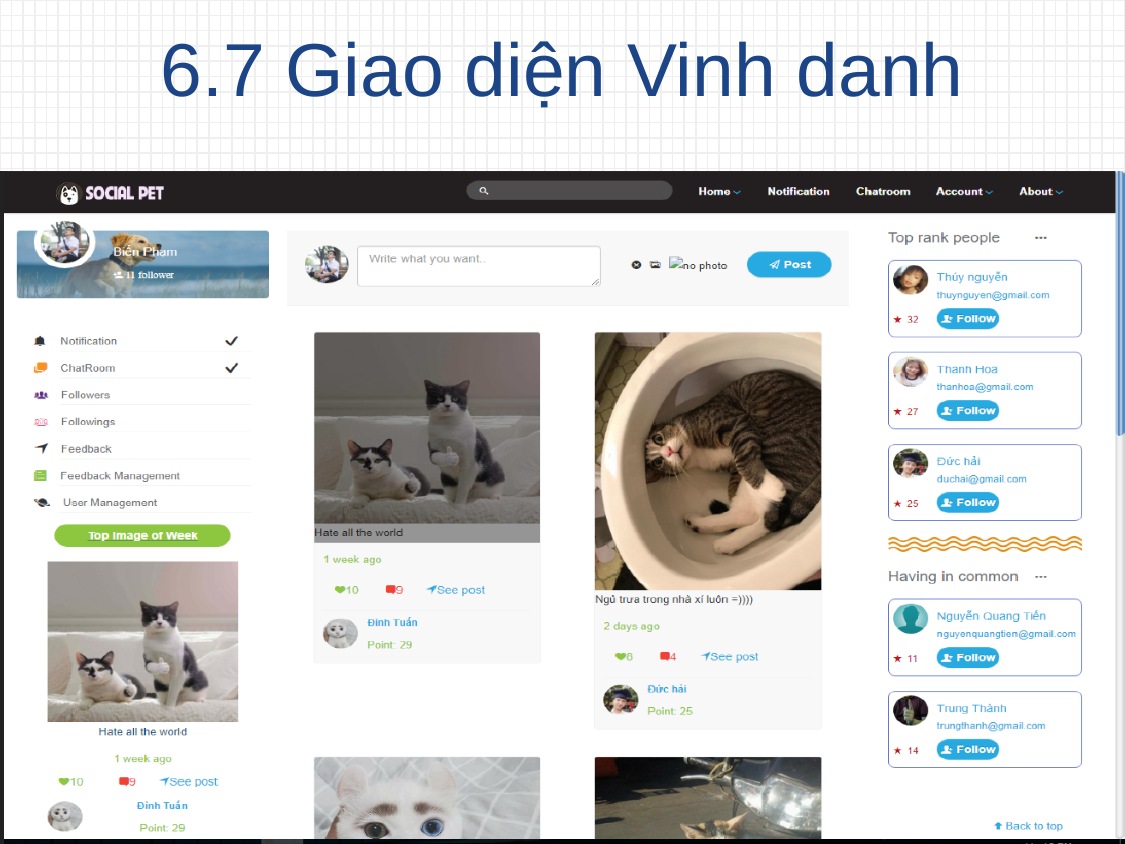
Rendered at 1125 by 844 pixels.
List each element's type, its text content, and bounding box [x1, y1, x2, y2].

title 6.7 Giao diện Vinh danh [0, 21, 1125, 113]
picture [0, 171, 1125, 844]
